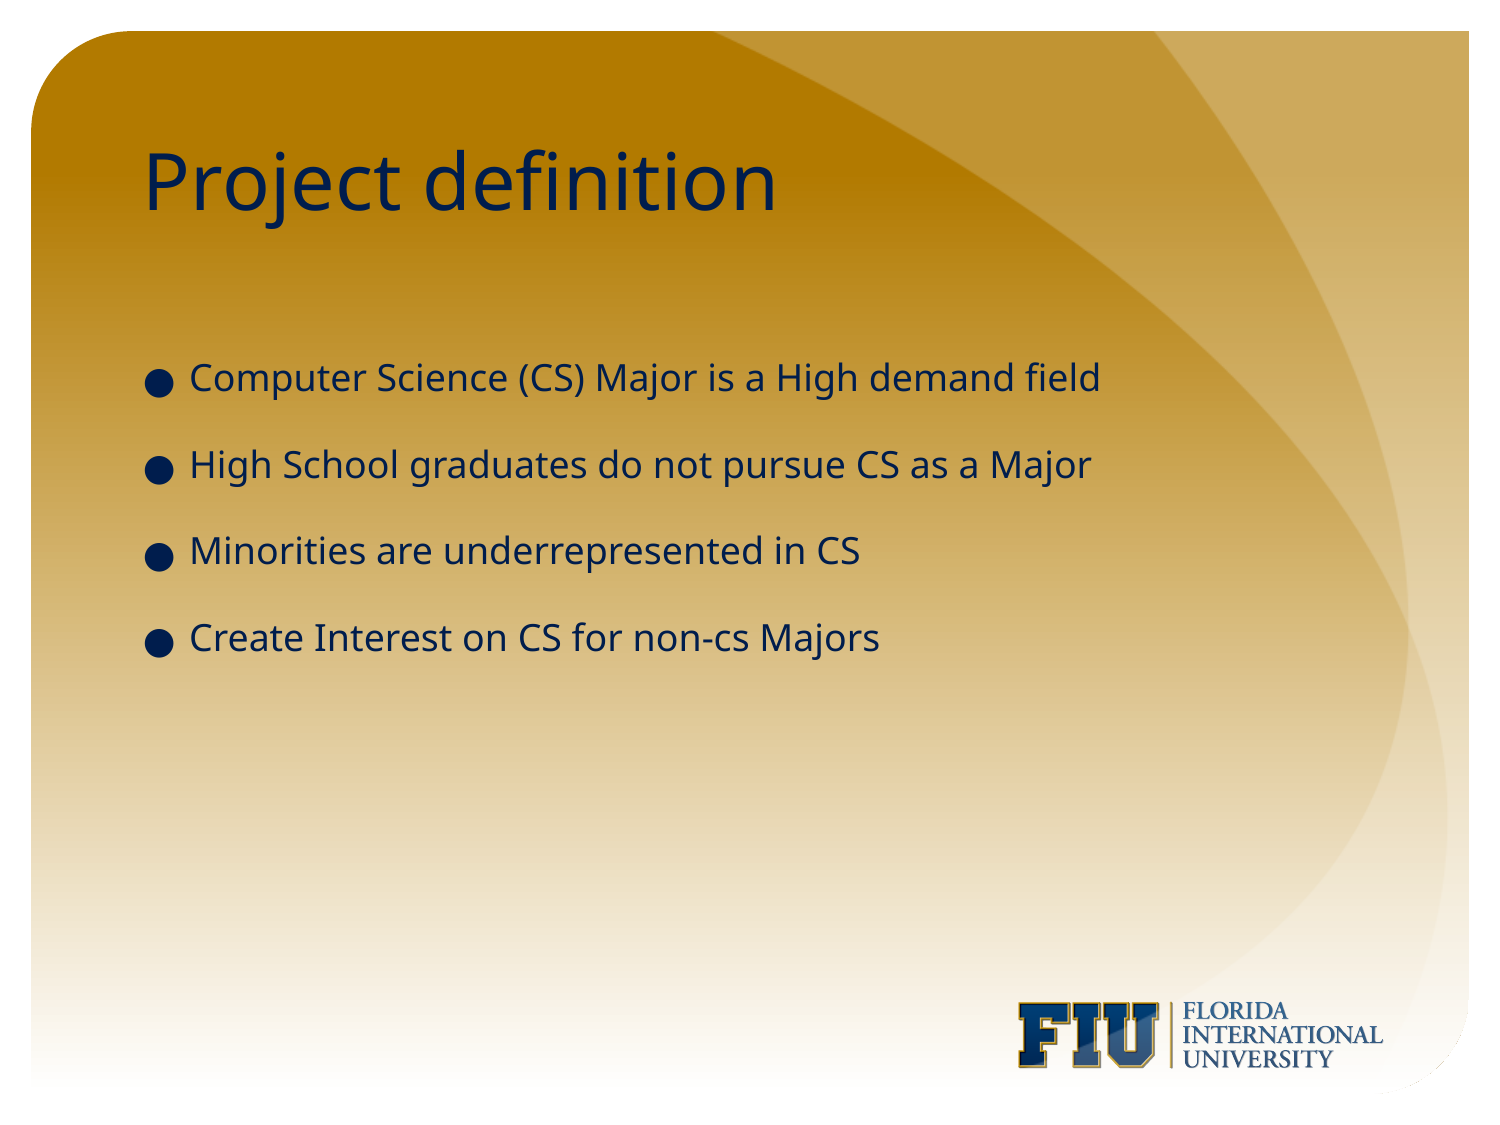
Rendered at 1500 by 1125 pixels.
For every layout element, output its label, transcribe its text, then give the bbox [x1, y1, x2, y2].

list Computer Science (CS) Major is a High demand field High School graduates do not pursue CS as a Major Minorities are underrepresented in CS Create Interest on CS for non-cs Majors [127, 249, 1372, 941]
picture [24, 30, 1473, 1094]
title Project definition [127, 62, 1372, 234]
